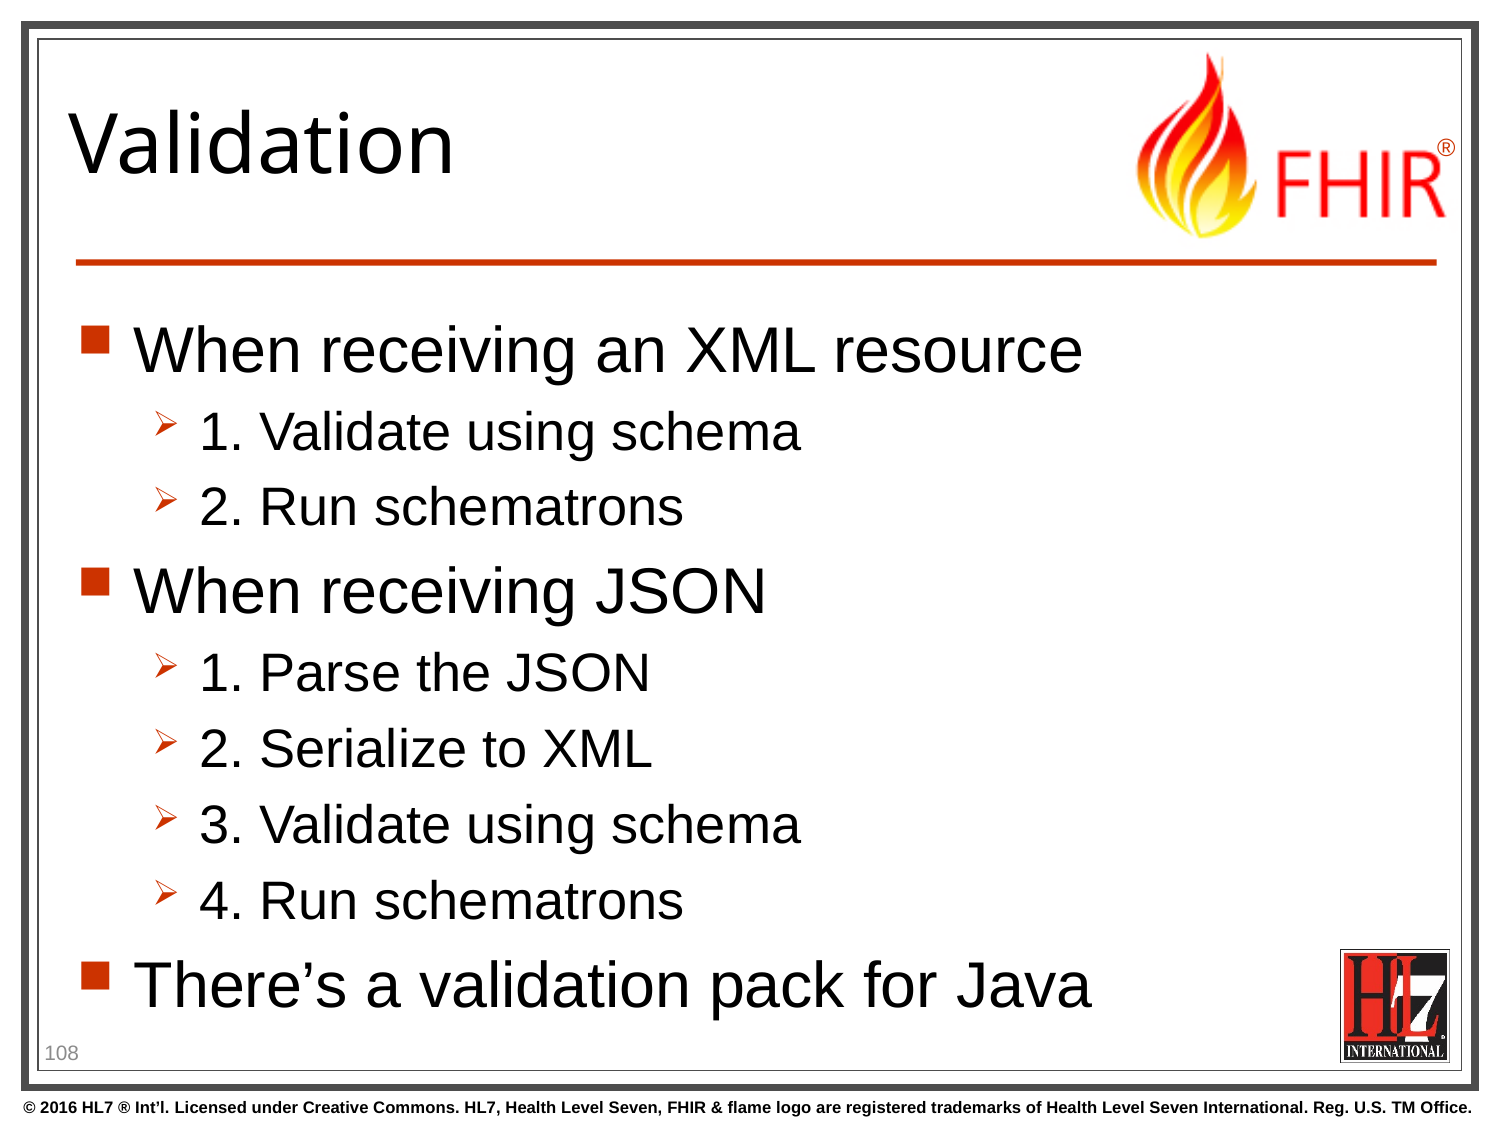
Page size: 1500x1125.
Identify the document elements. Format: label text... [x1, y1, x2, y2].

list When receiving an XML resource 1. Validate using schema 2. Run schematrons When receiving JSON 1. Parse the JSON 2. Serialize to XML 3. Validate using schema 4. Run schematrons There’s a validation pack for Java [62, 299, 1438, 1059]
picture [1340, 949, 1450, 1063]
title Validation [53, 54, 1128, 244]
slide_number 108 [29, 1034, 148, 1071]
picture [1124, 42, 1458, 249]
